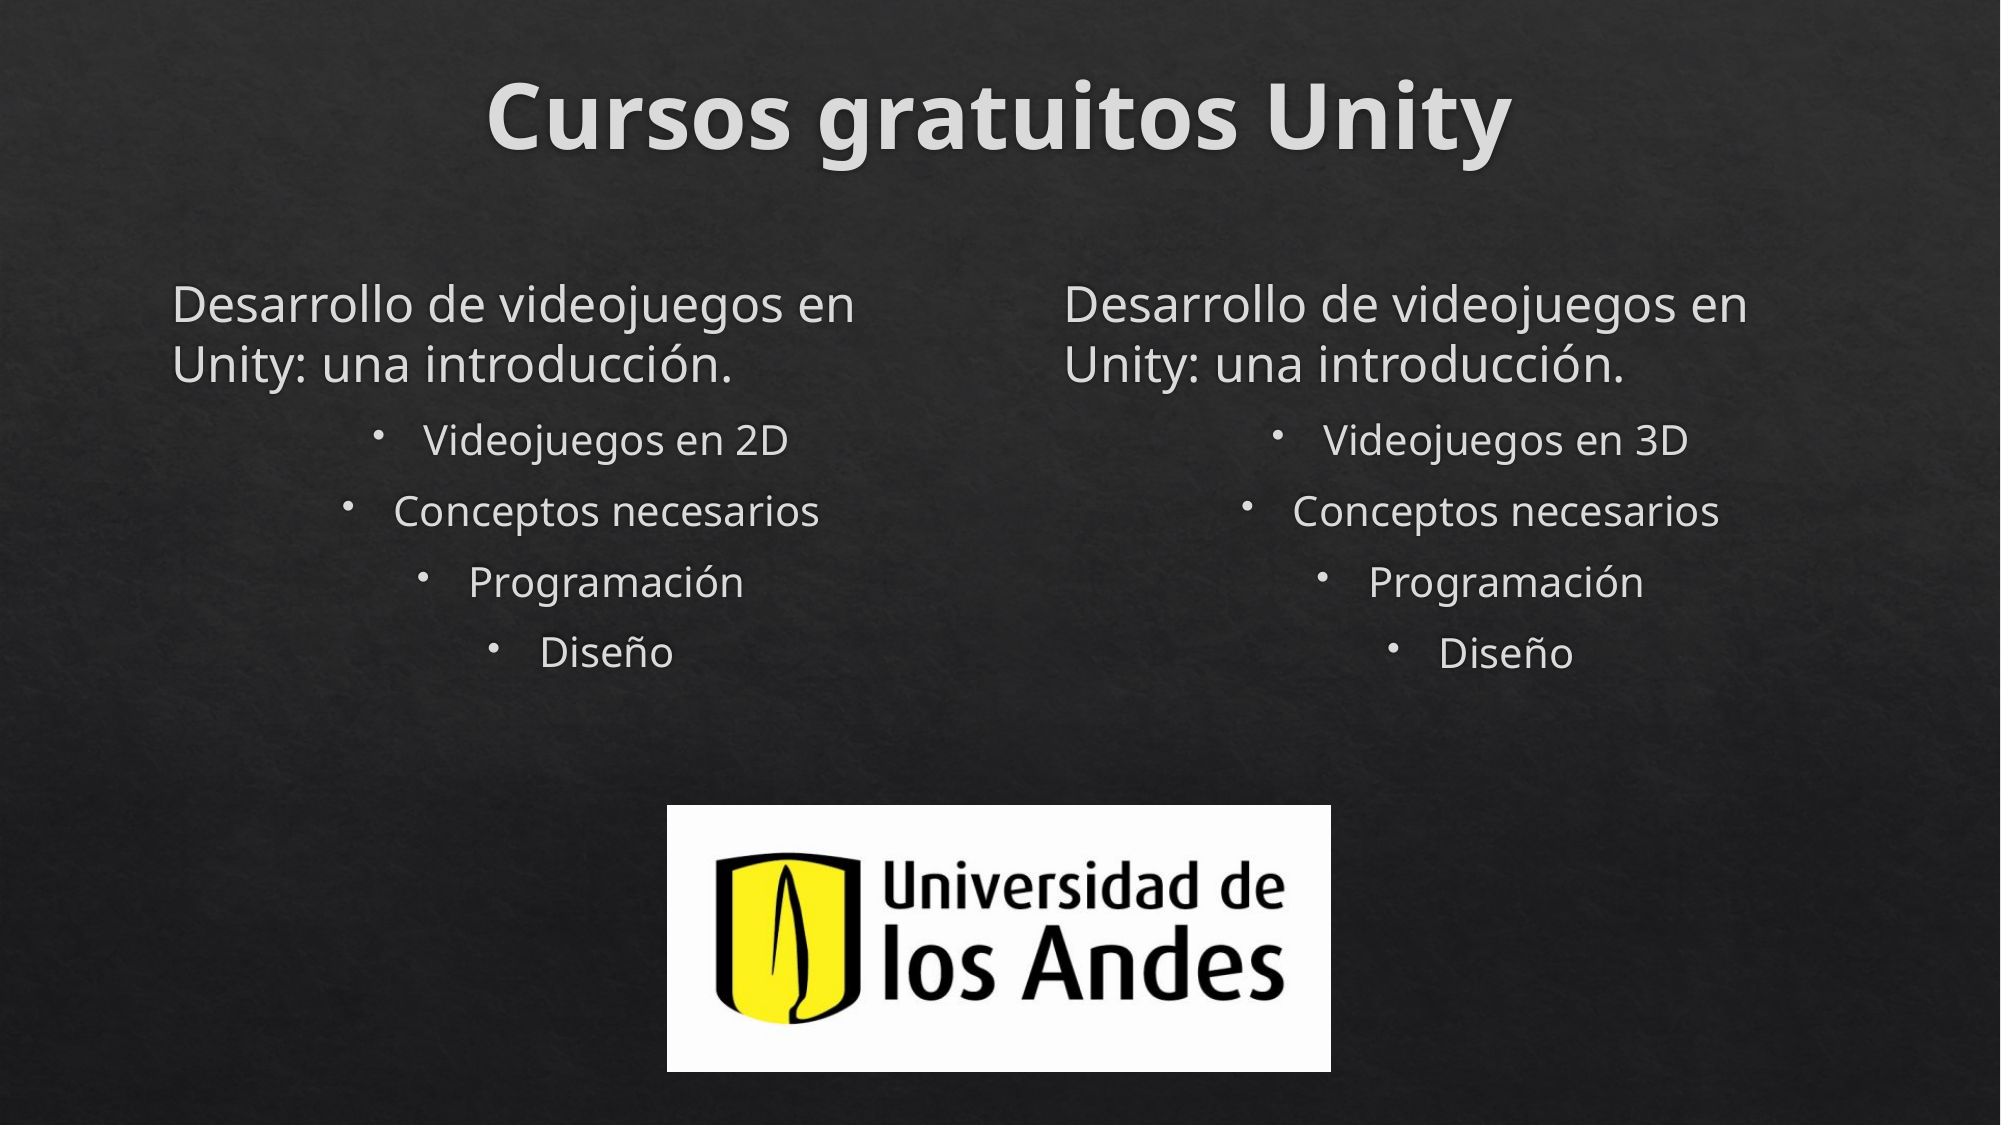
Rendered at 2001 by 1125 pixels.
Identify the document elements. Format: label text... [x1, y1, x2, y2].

picture [666, 805, 1332, 1072]
text_box Desarrollo de videojuegos en Unity: una introducción. Videojuegos en 3D Conceptos necesarios Programación Diseño [1042, 265, 1914, 728]
list Desarrollo de videojuegos en Unity: una introducción. Videojuegos en 2D Conceptos necesarios Programación Diseño [149, 265, 1009, 733]
title Cursos gratuitos Unity [149, 33, 1849, 193]
